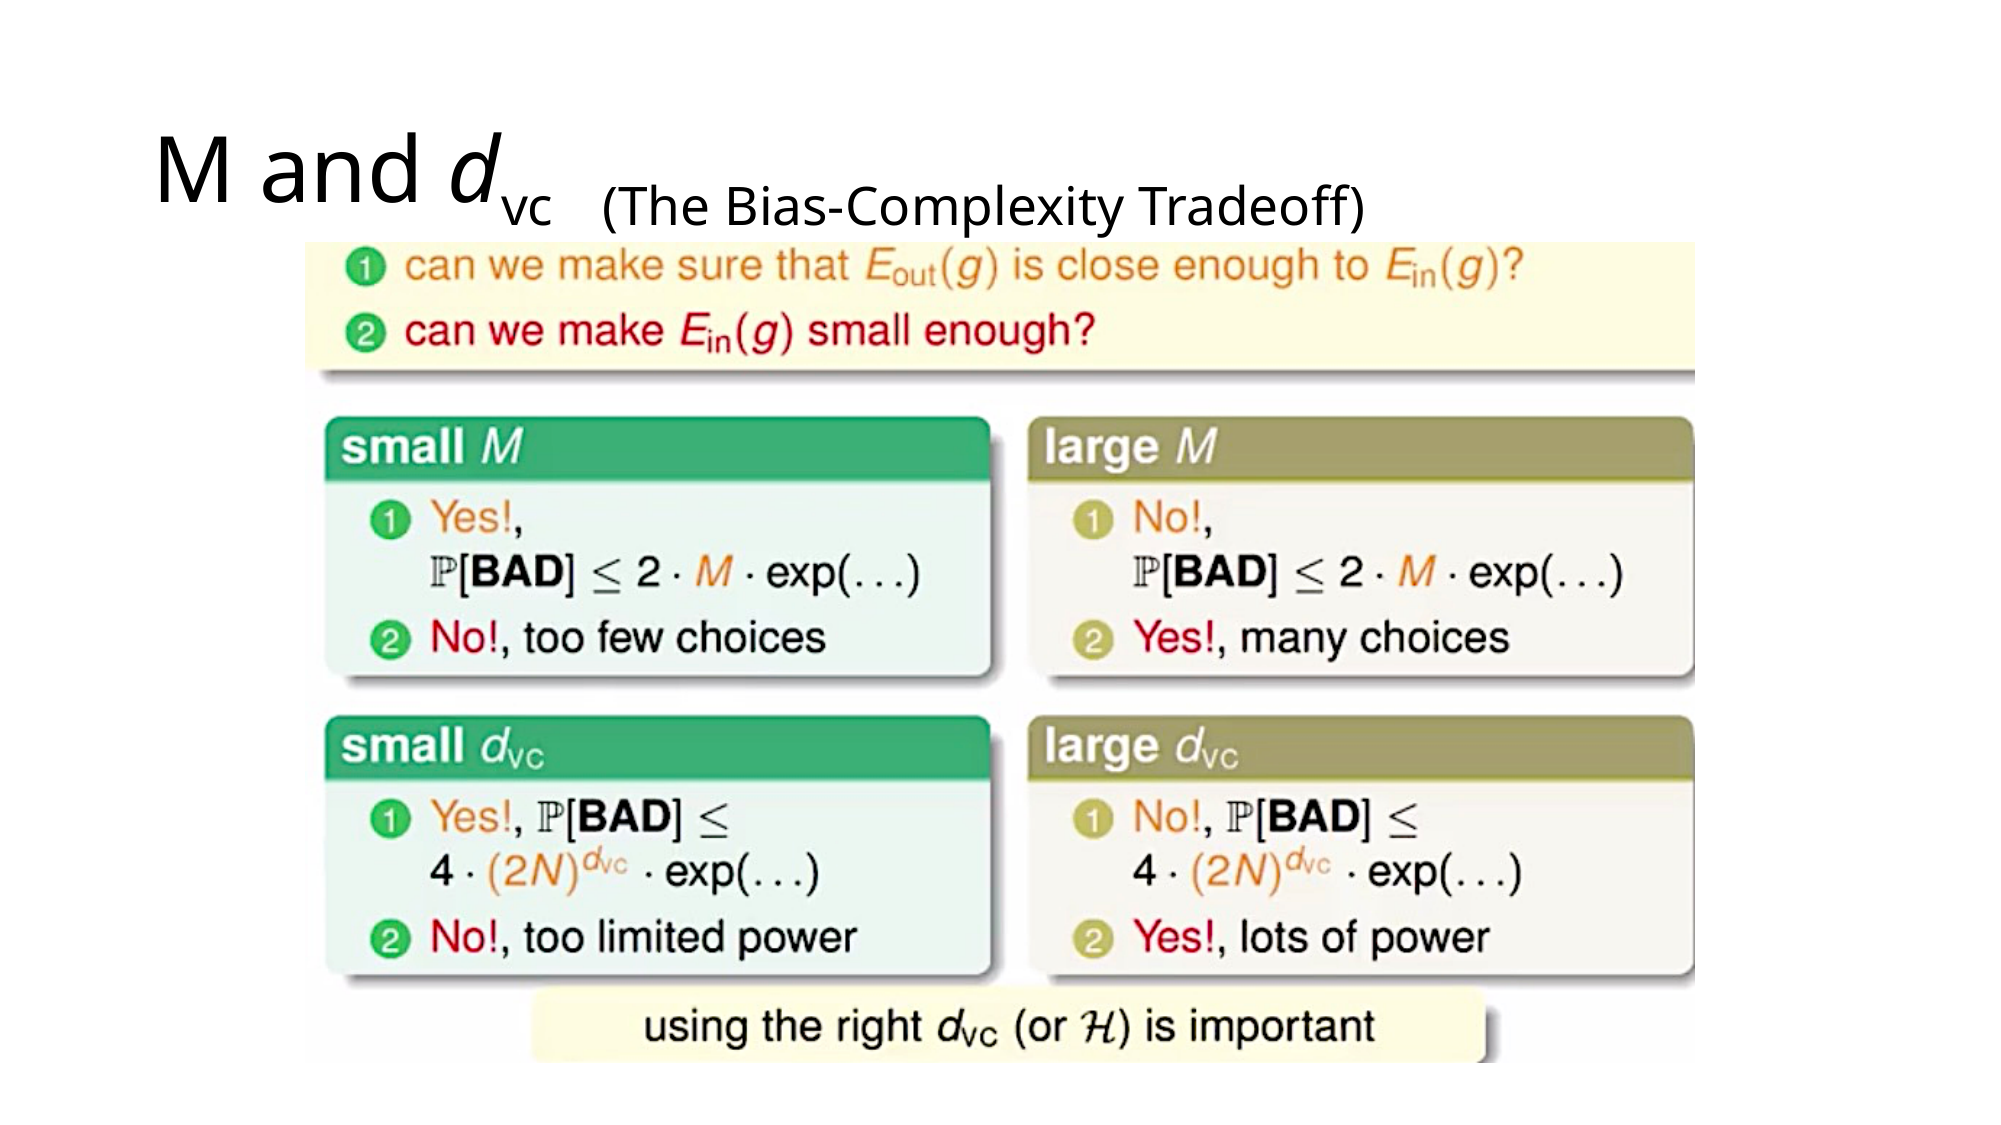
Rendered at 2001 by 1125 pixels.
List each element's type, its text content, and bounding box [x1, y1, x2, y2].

title M and dvc (The Bias-Complexity Tradeoff) [137, 59, 1863, 278]
picture [305, 242, 1695, 1063]
